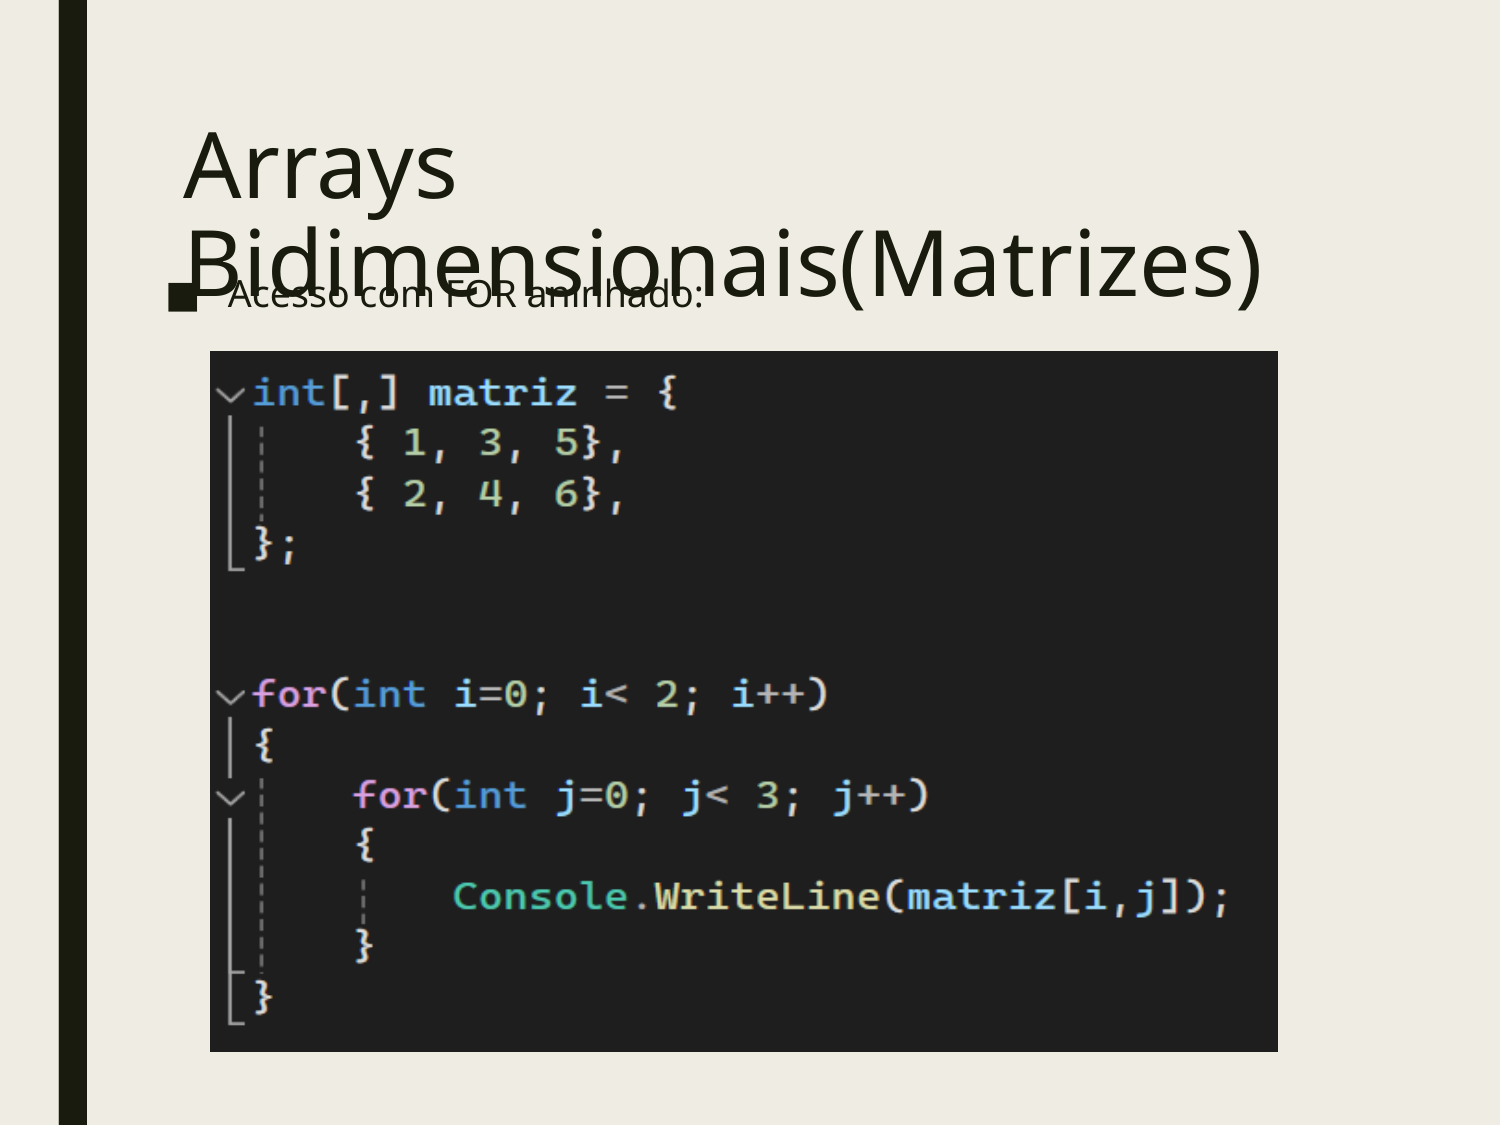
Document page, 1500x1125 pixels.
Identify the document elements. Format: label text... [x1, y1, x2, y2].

text_box Arrays Bidimensionais(Matrizes) [168, 112, 1457, 357]
list Acesso com FOR aninhado: [150, 266, 1415, 1117]
picture [210, 351, 1278, 1052]
